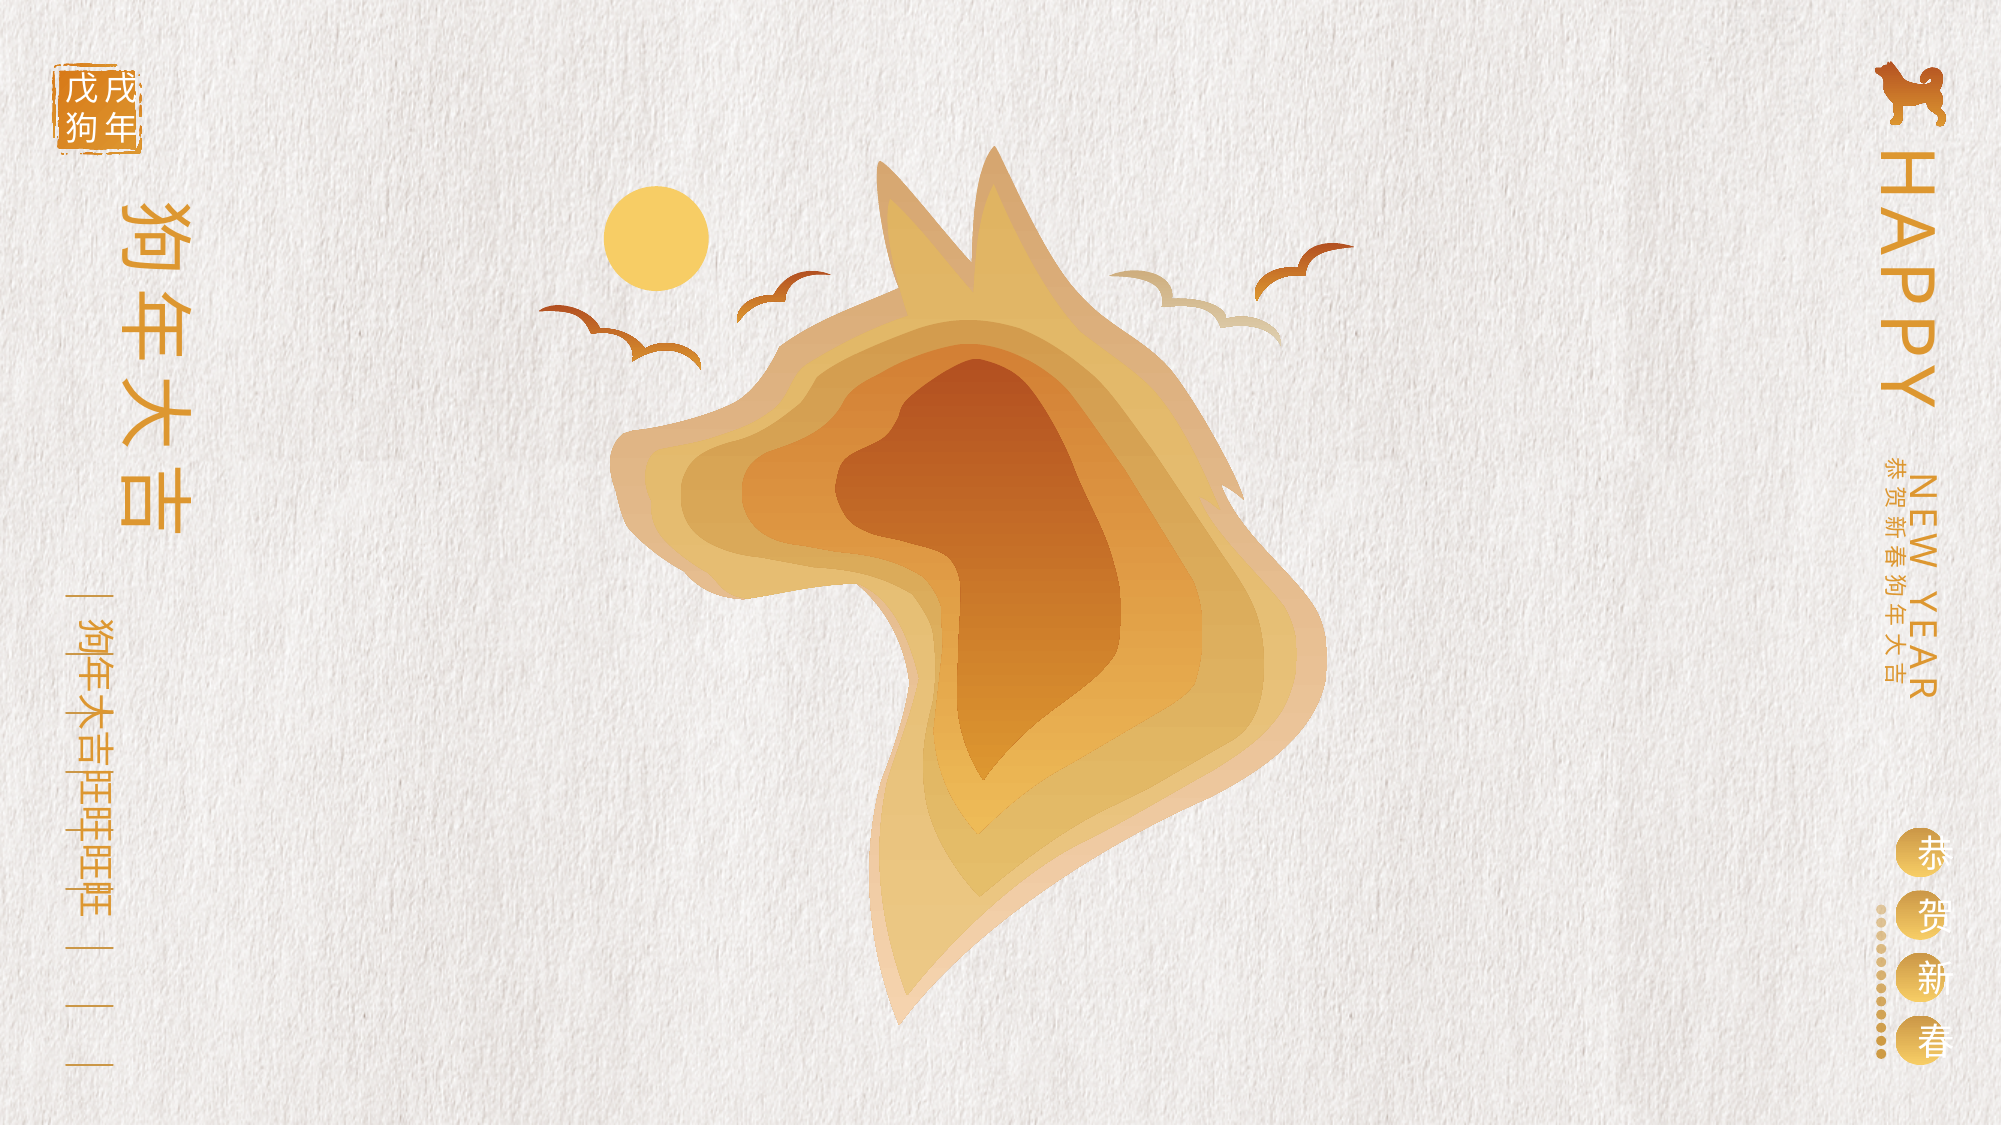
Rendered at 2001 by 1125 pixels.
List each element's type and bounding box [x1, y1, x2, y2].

text_box [1895, 827, 1945, 1066]
picture [0, 0, 2001, 1125]
text_box [52, 62, 142, 156]
text_box [1876, 904, 1887, 1059]
